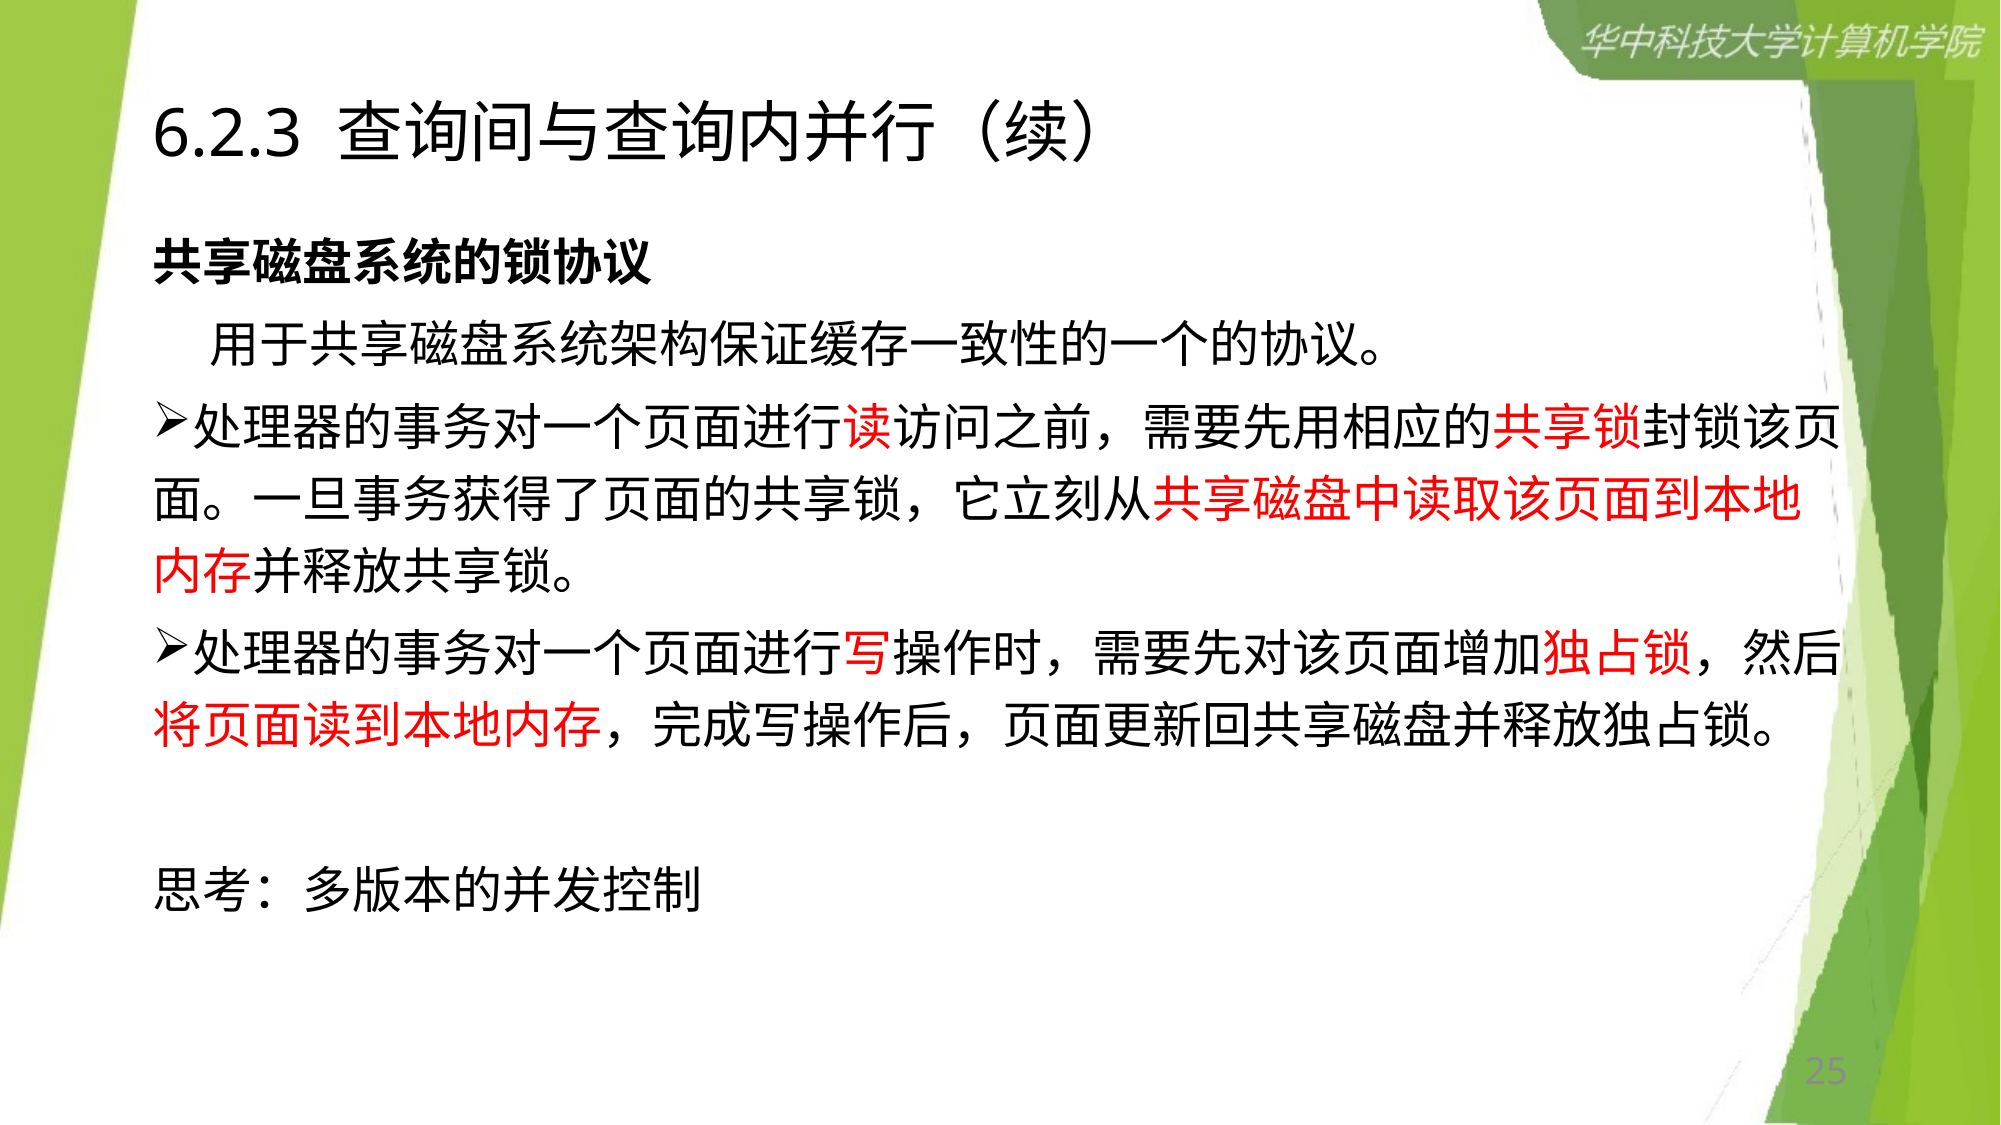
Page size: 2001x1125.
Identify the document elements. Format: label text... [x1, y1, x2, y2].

title 6.2.3 查询间与查询内并行（续） [137, 59, 1863, 210]
list 共享磁盘系统的锁协议 用于共享磁盘系统架构保证缓存一致性的一个的协议。 处理器的事务对一个页面进行读访问之前，需要先用相应的共享锁封锁该页面。一旦事务获得了页面的共享锁，它立刻从共享磁盘中读取该页面到本地内存并释放共享锁。 处理器的事务对一个页面进行写操作时，需要先对该页面增加独占锁，然后将页面读到本地内存，完成写操作后，页面更新回共享磁盘并释放独占锁。 思考：多版本的并发控制 [137, 210, 1863, 1062]
slide_number 25 [1412, 1042, 1863, 1103]
picture [0, 0, 2001, 1125]
